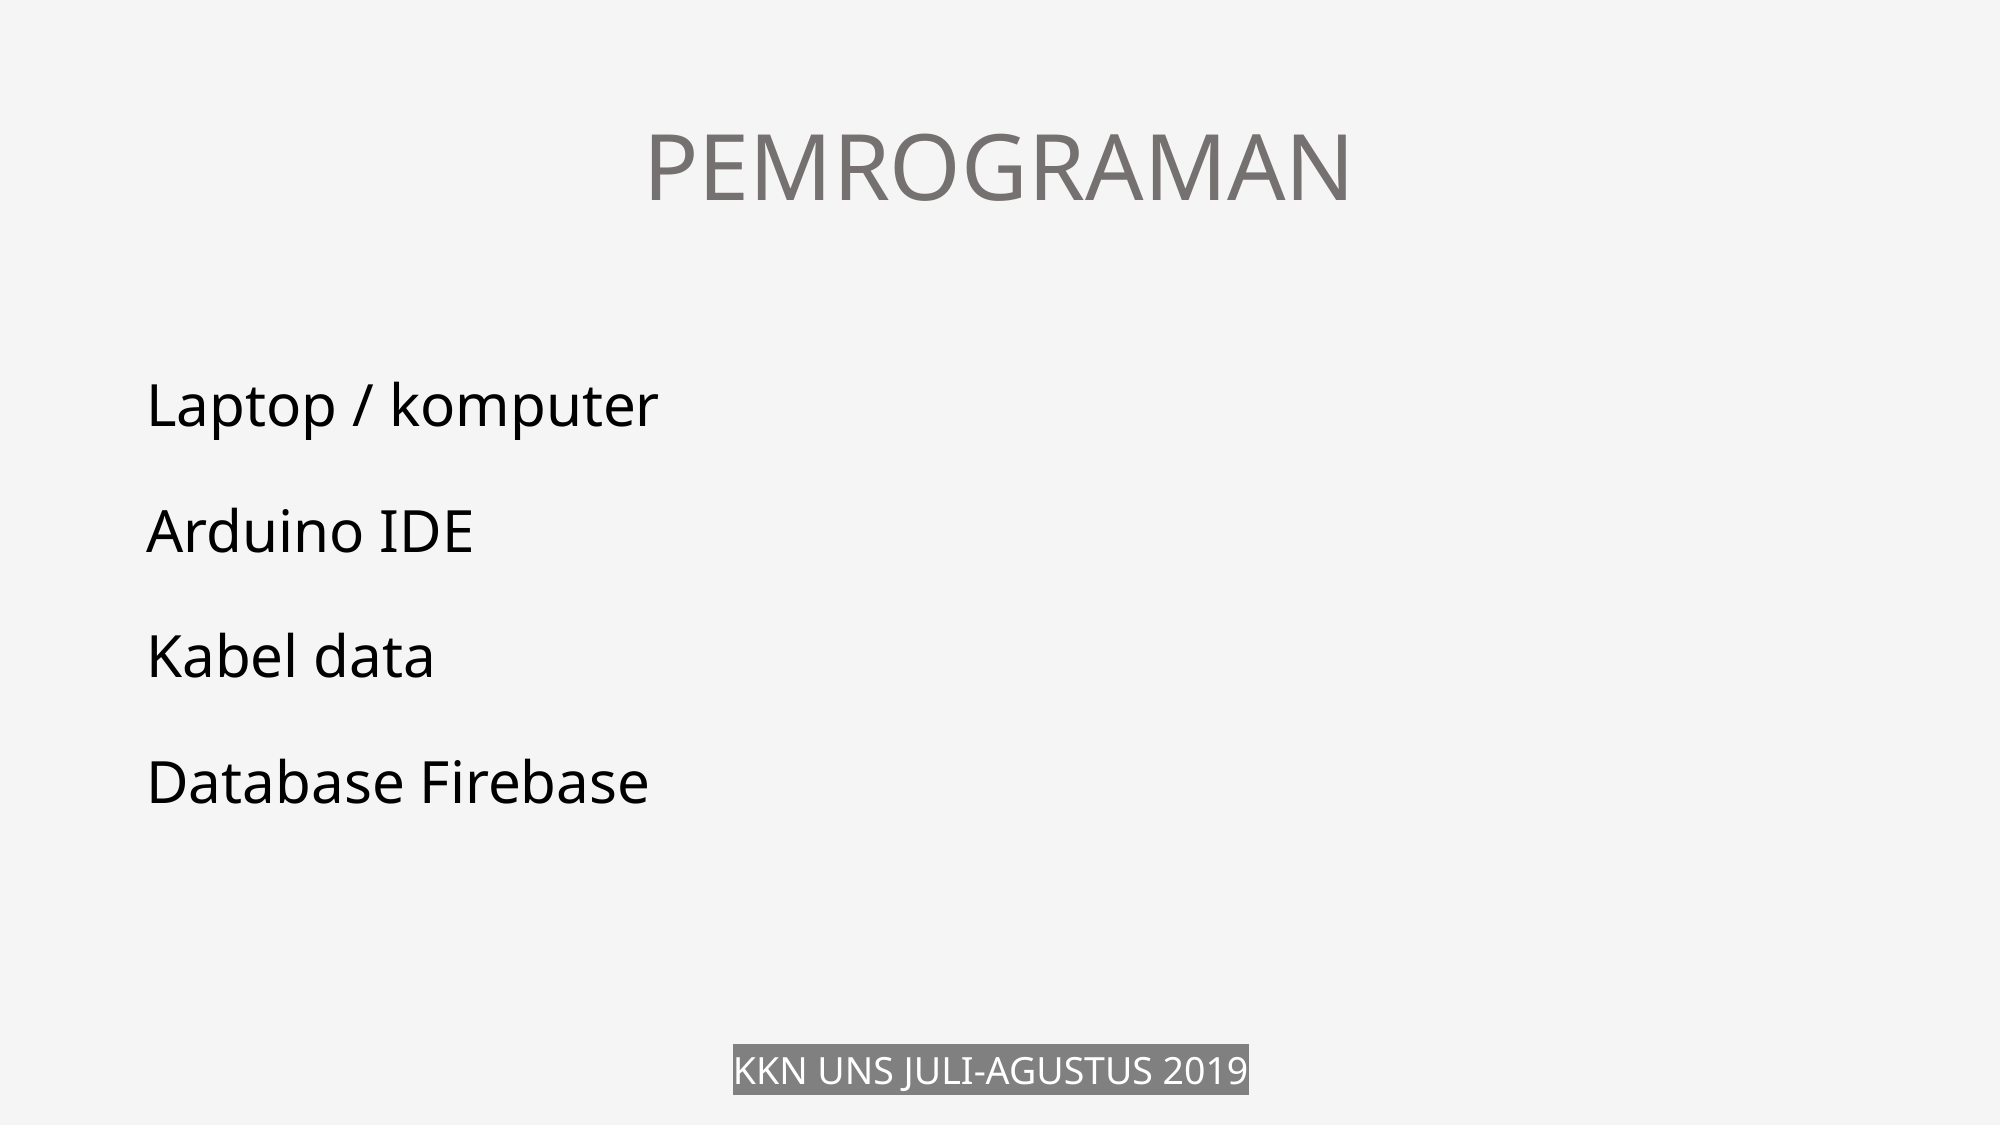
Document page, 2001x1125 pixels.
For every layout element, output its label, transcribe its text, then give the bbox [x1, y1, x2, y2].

title PEMROGRAMAN [131, 61, 1869, 279]
list Laptop / komputer Arduino IDE Kabel data Database Firebase [131, 326, 1869, 955]
